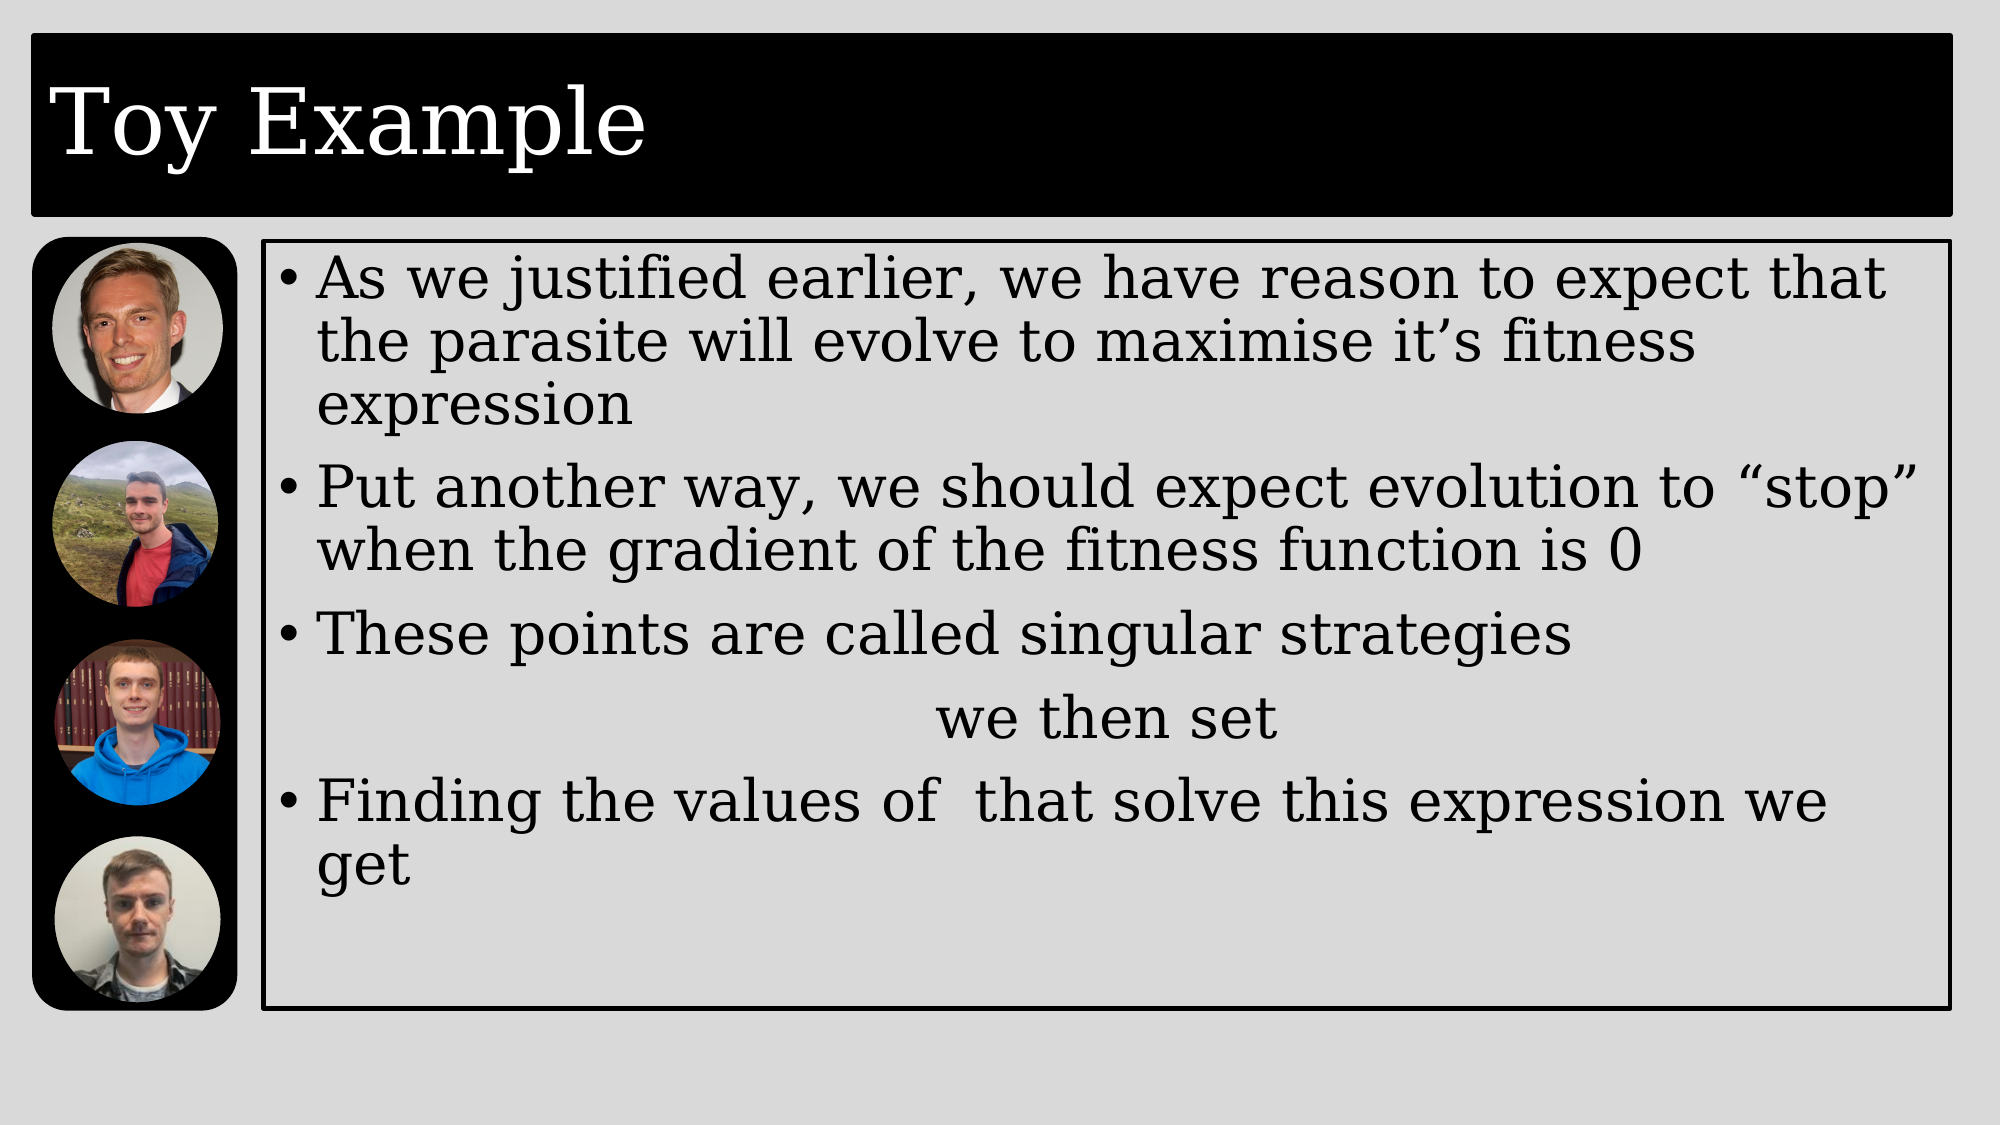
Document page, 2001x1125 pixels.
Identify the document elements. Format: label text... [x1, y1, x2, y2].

picture [52, 636, 223, 808]
picture [52, 242, 223, 414]
picture [52, 833, 223, 1005]
title Toy Example [31, 33, 1953, 217]
picture [49, 438, 221, 610]
